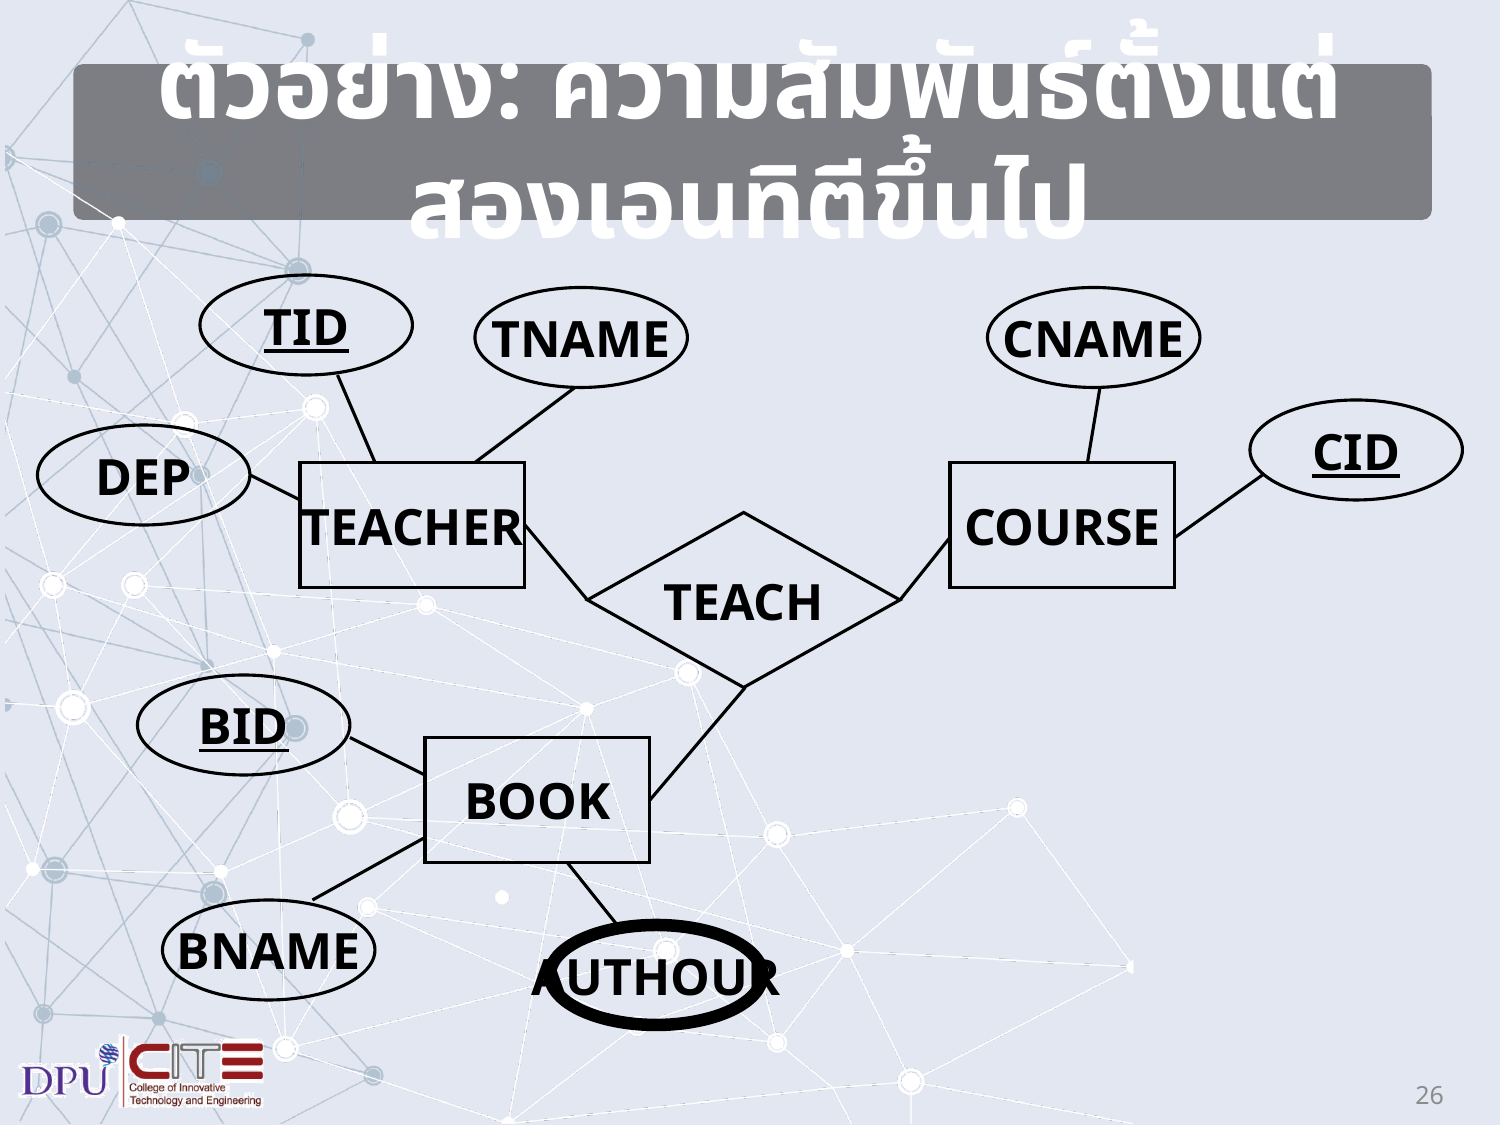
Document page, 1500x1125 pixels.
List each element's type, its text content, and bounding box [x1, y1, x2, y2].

text_box BOOK [424, 737, 650, 863]
text_box CID [1249, 399, 1463, 500]
text_box TEACHER [299, 462, 525, 588]
text_box DEP [37, 425, 250, 526]
text_box COURSE [949, 462, 1175, 588]
text_box BNAME [162, 900, 375, 1000]
text_box BID [137, 675, 350, 775]
slide_number 26 [1108, 1070, 1459, 1124]
title ตัวอย่าง: ความสัมพันธ์ตั้งแต่สองเอนทิตีขึ้นไป [75, 45, 1425, 233]
text_box TID [199, 275, 413, 376]
text_box TNAME [474, 287, 688, 388]
text_box AUTHOUR [549, 924, 763, 1025]
picture [0, 0, 1140, 1125]
text_box CNAME [987, 287, 1200, 388]
text_box TEACH [587, 512, 900, 688]
